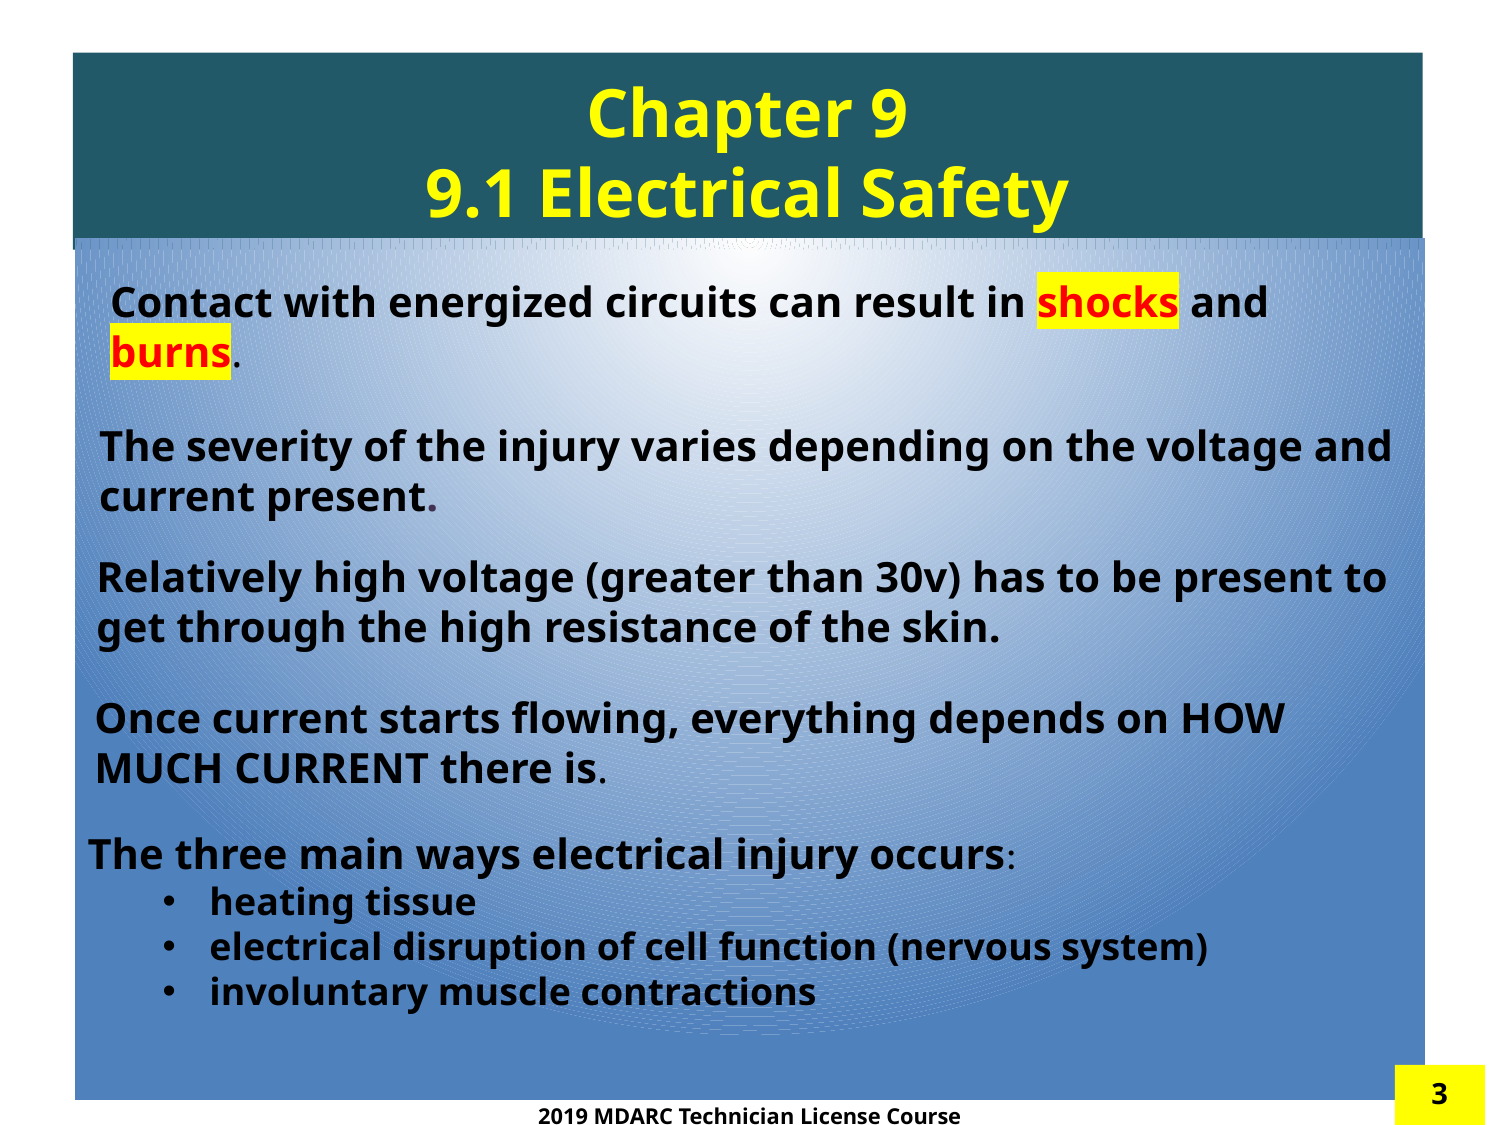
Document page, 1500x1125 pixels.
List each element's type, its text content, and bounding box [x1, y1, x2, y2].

text_box Contact with energized circuits can result in shocks and burns. [95, 268, 1425, 383]
text_box The severity of the injury varies depending on the voltage and current present. [84, 412, 1425, 528]
text_box 2019 MDARC Technician License Course [442, 1094, 1058, 1125]
text_box Relatively high voltage (greater than 30v) has to be present to get through the high resistance of the skin. [81, 543, 1425, 659]
text_box The three main ways electrical injury occurs: heating tissue electrical disruption of cell function (nervous system) involuntary muscle contractions [72, 820, 1416, 1021]
title Chapter 9 9.1 Electrical Safety [72, 52, 1423, 250]
text_box Once current starts flowing, everything depends on HOW MUCH CURRENT there is. [79, 684, 1423, 800]
list [75, 238, 1425, 1100]
text_box 3 [1394, 1064, 1485, 1125]
